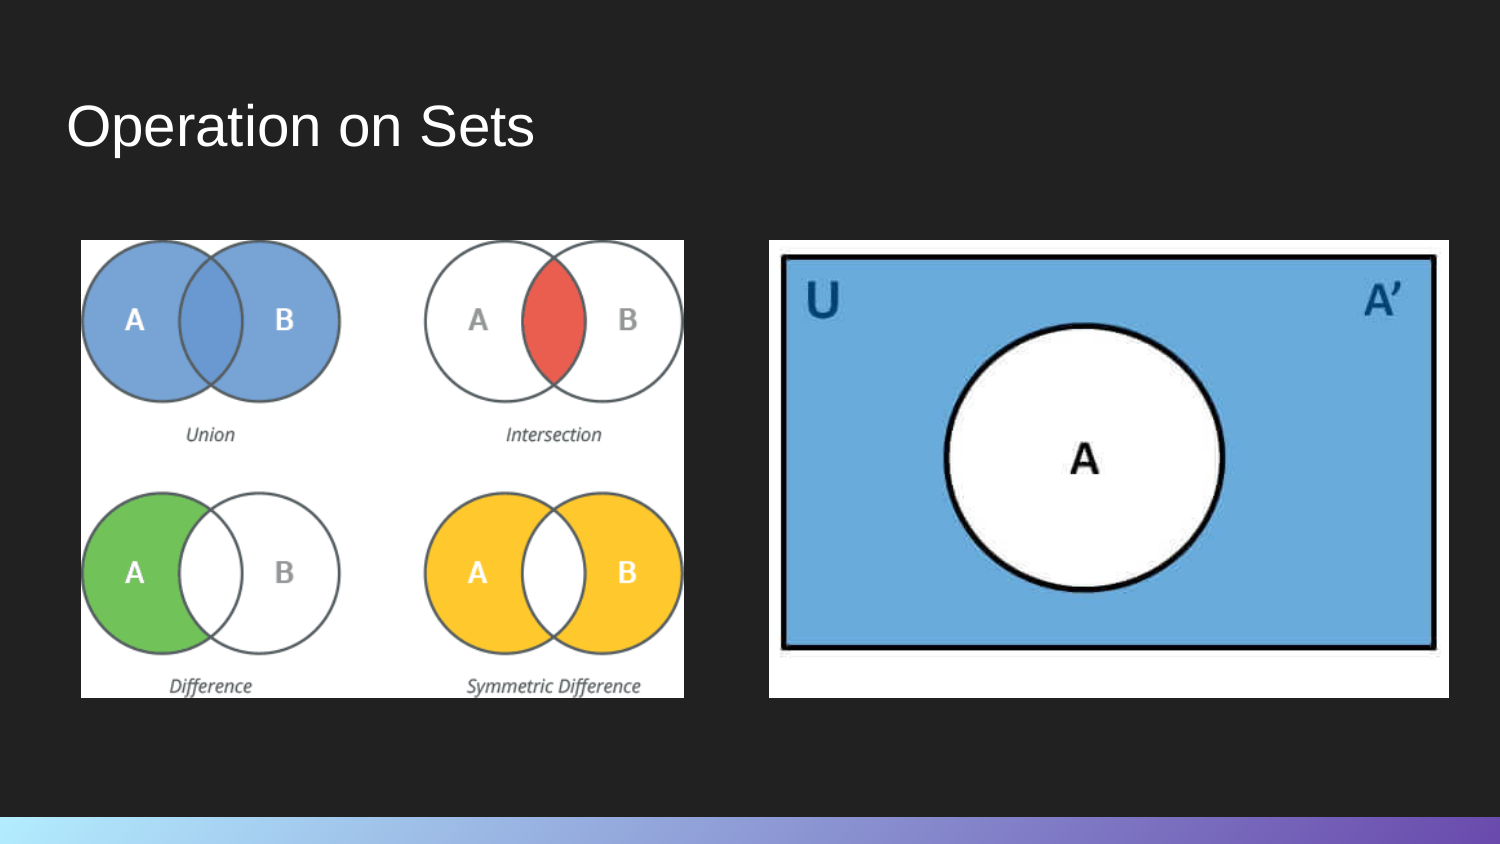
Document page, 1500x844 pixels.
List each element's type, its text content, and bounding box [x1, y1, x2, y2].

picture [81, 240, 684, 699]
picture [768, 240, 1450, 699]
title Operation on Sets [51, 72, 1449, 167]
